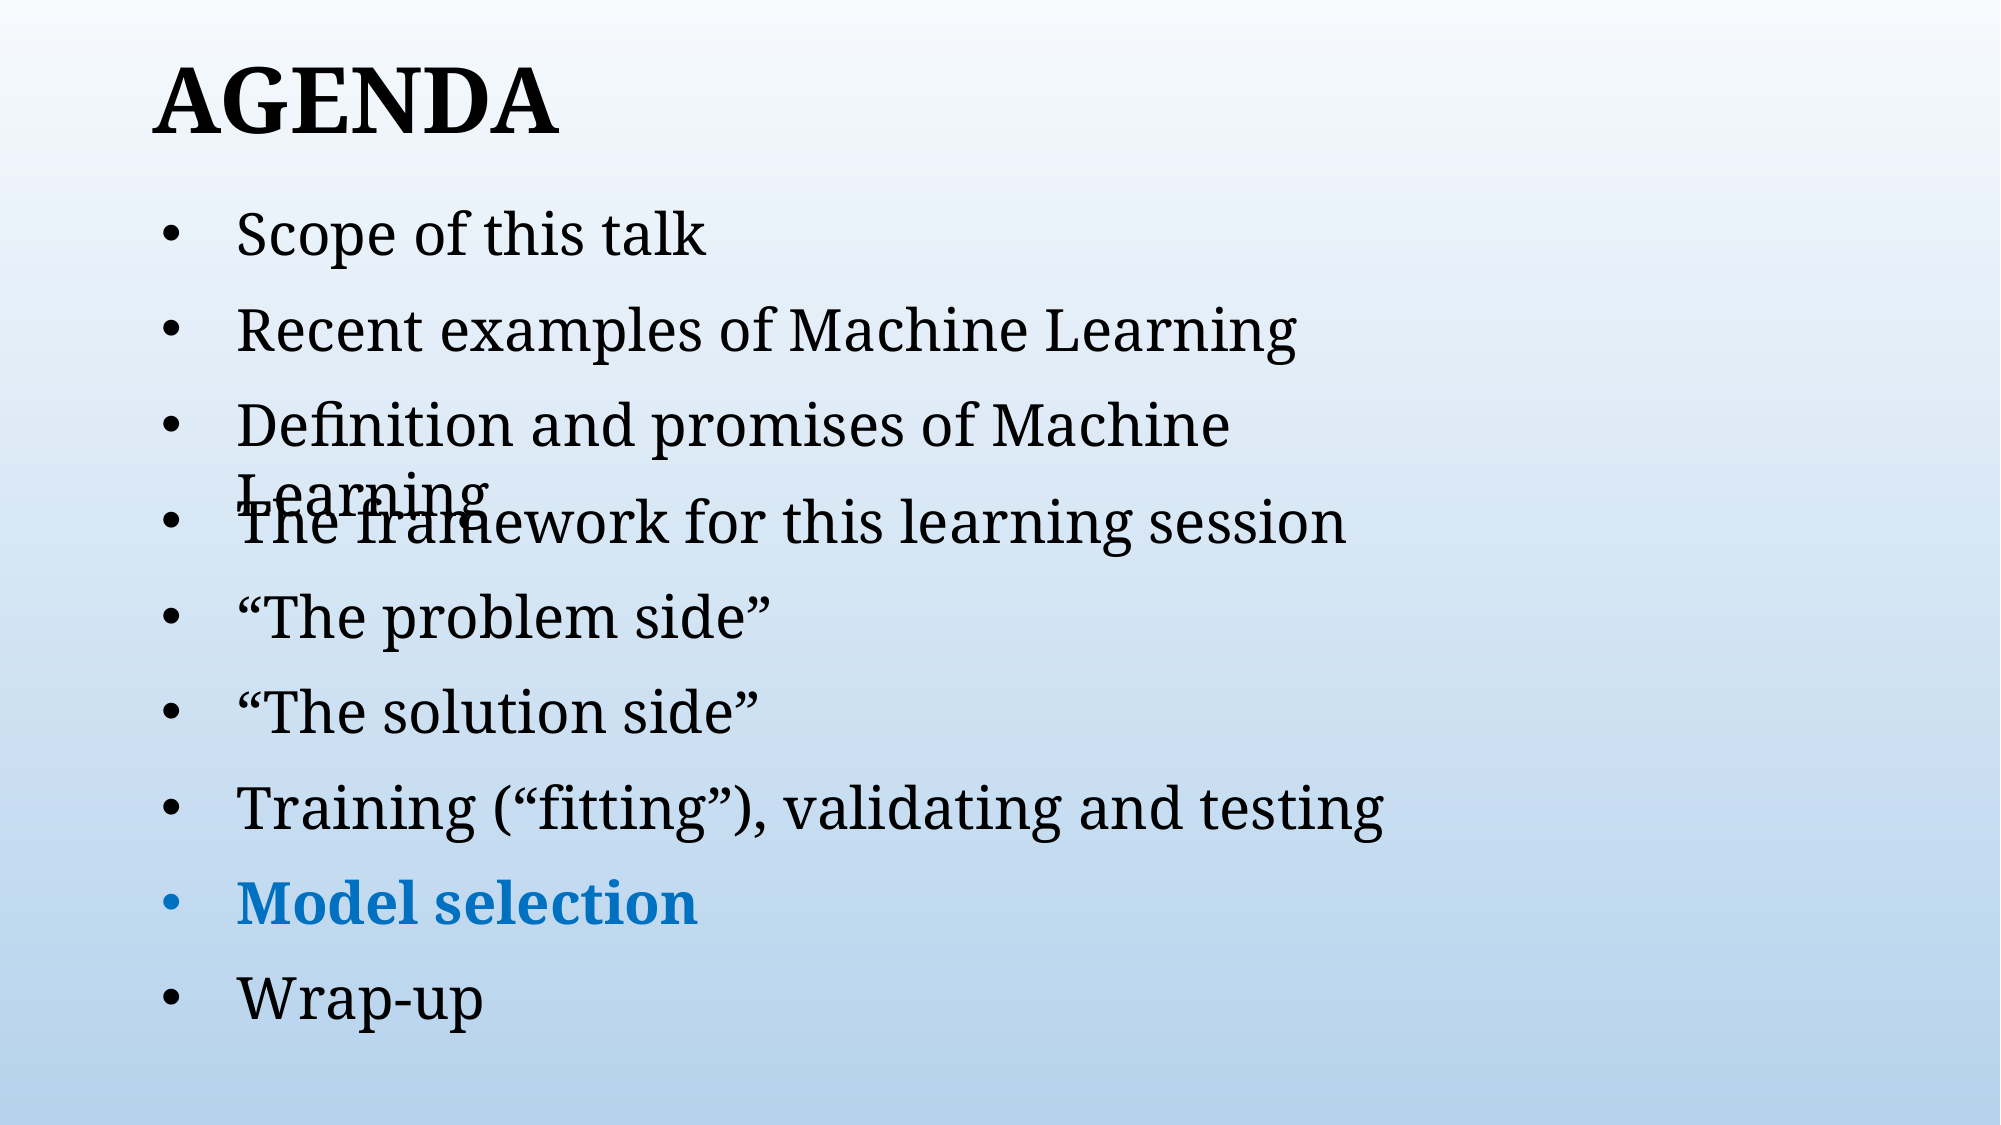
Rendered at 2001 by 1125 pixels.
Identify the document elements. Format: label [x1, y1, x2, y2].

text_box [159, 197, 1909, 1032]
title [137, 35, 1863, 173]
